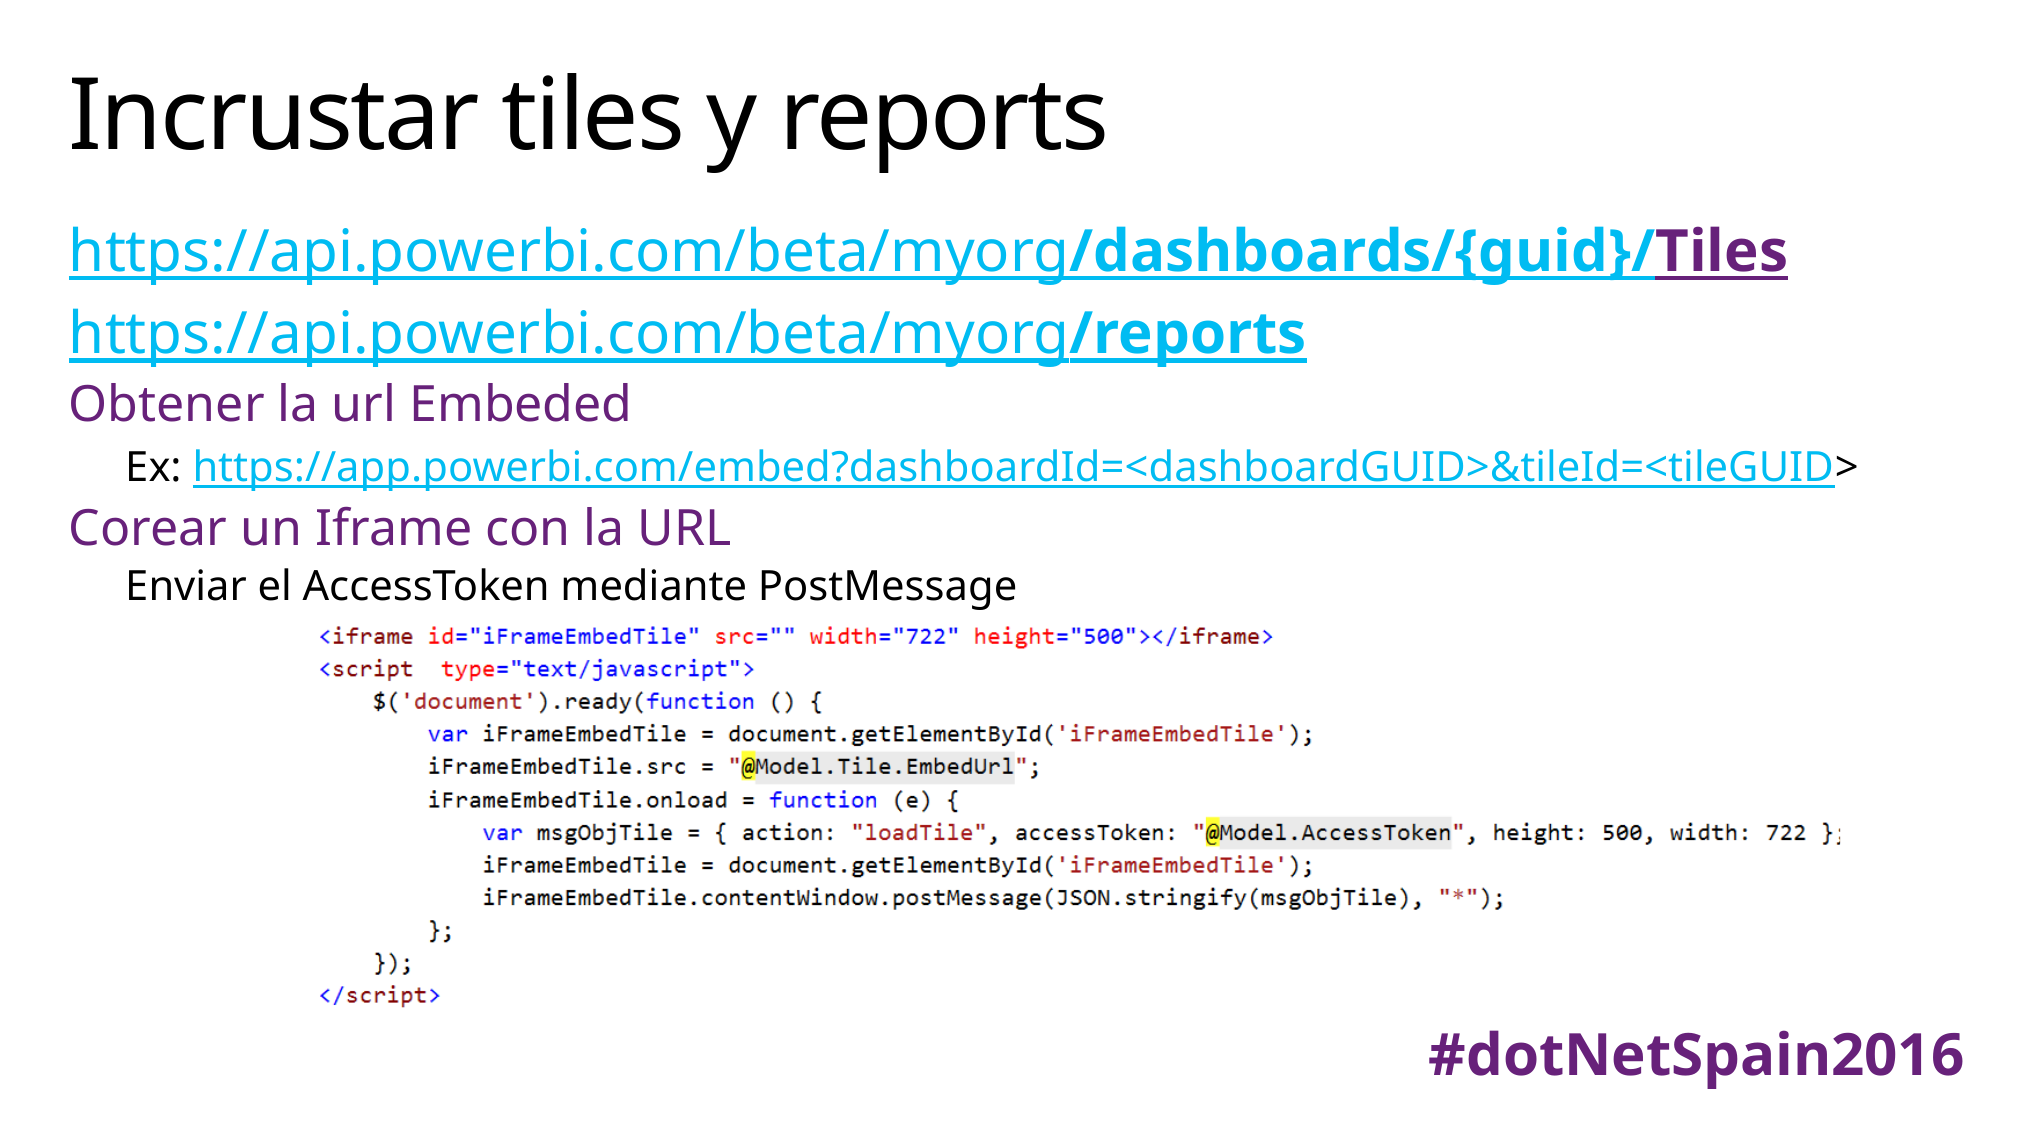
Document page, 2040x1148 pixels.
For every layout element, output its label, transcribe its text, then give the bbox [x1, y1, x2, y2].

list https://api.powerbi.com/beta/myorg/dashboards/{guid}/Tiles https://api.powerbi.com/beta/myorg/reports Obtener la url Embeded Ex: https://app.powerbi.com/embed?dashboardId=<dashboardGUID>&tileId=<tileGUID> Corear un Iframe con la URL Enviar el AccessToken mediante PostMessage [45, 199, 1995, 858]
title Incrustar tiles y reports [45, 48, 1996, 199]
picture [319, 623, 1841, 1012]
